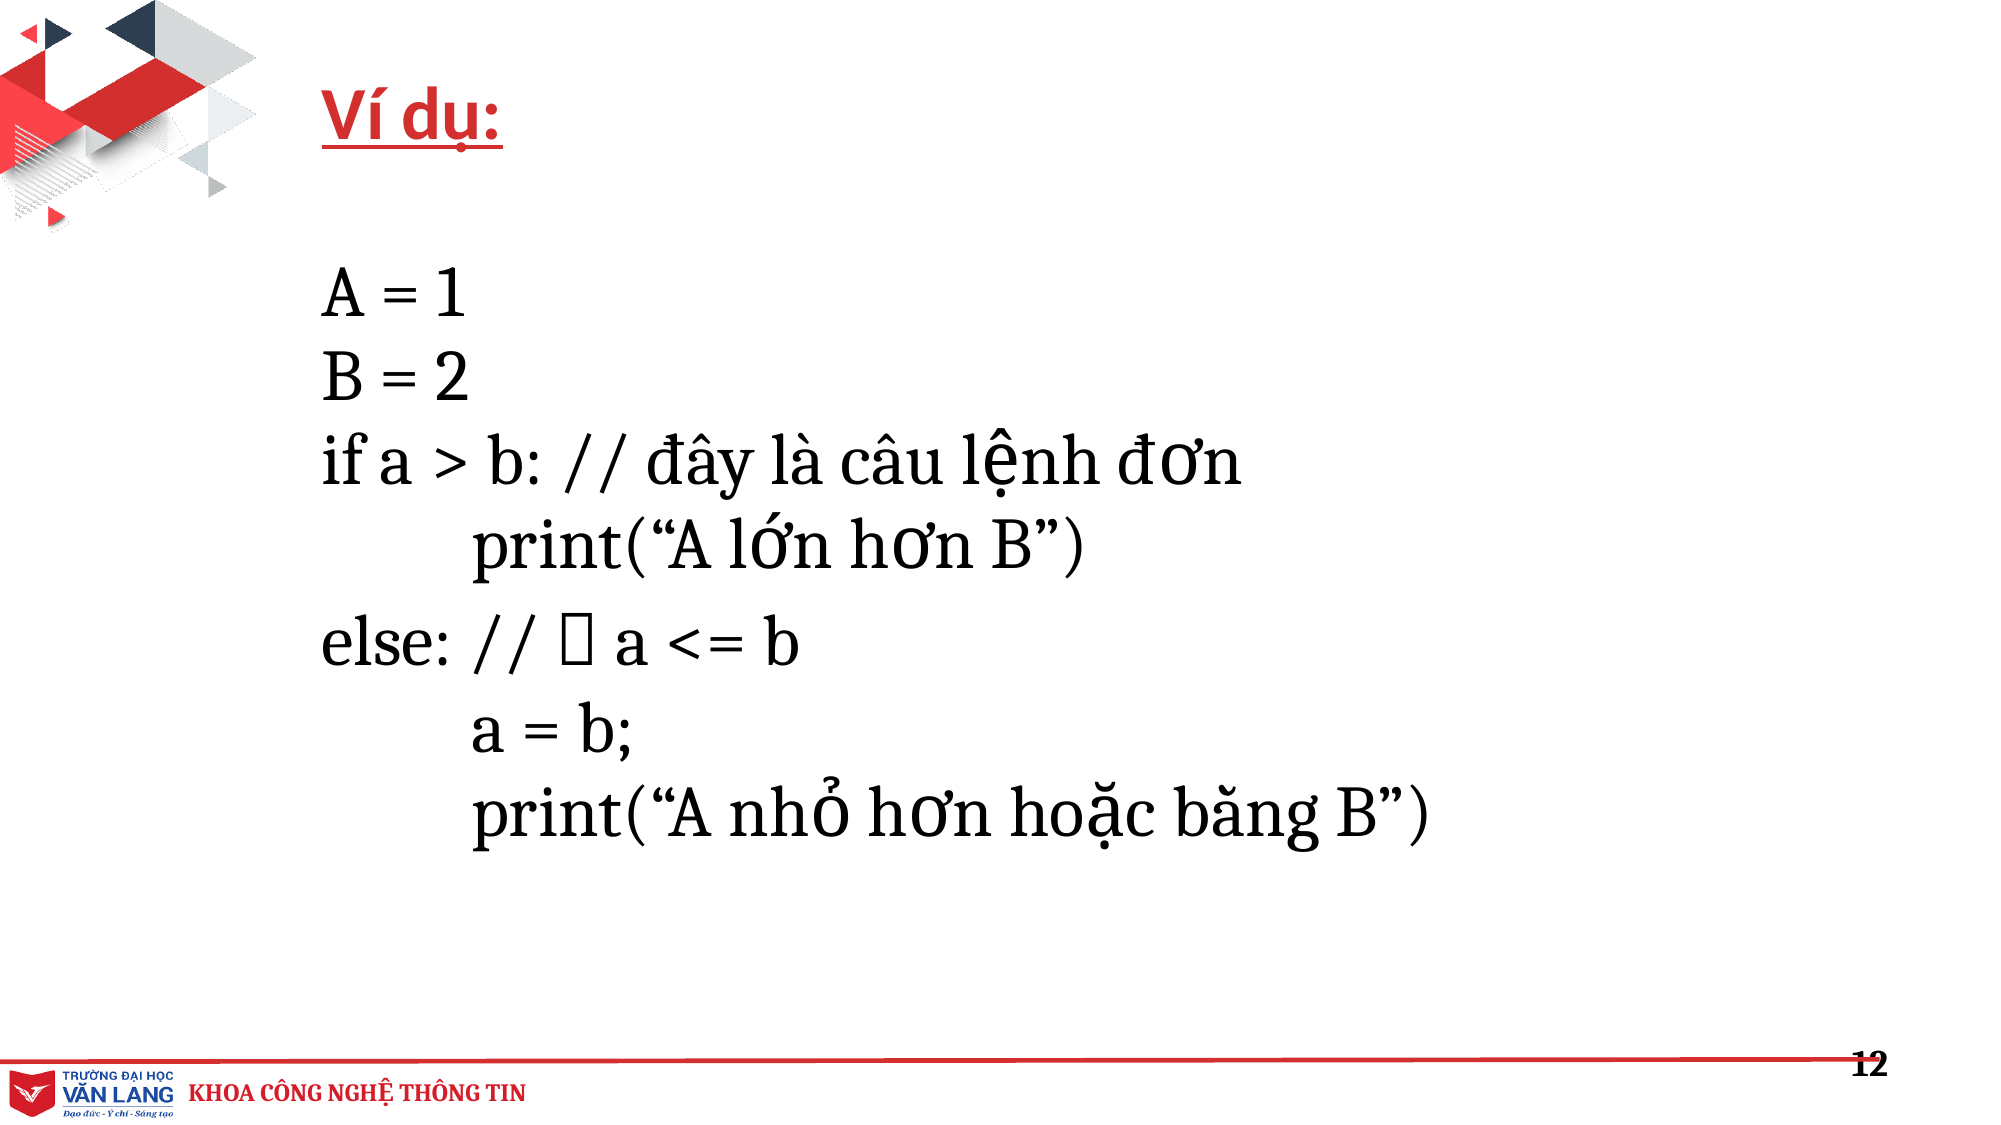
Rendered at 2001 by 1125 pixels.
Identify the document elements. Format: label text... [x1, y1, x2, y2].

picture [0, 0, 256, 233]
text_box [305, 57, 985, 176]
table_header A = 1 B = 2 if a > b: // đây là câu lệnh đơn print(“A lớn hơn B”) else: //  a <= b a = b; print(“A nhỏ hơn hoặc bằng B”) [306, 244, 1639, 871]
picture [8, 1069, 173, 1118]
